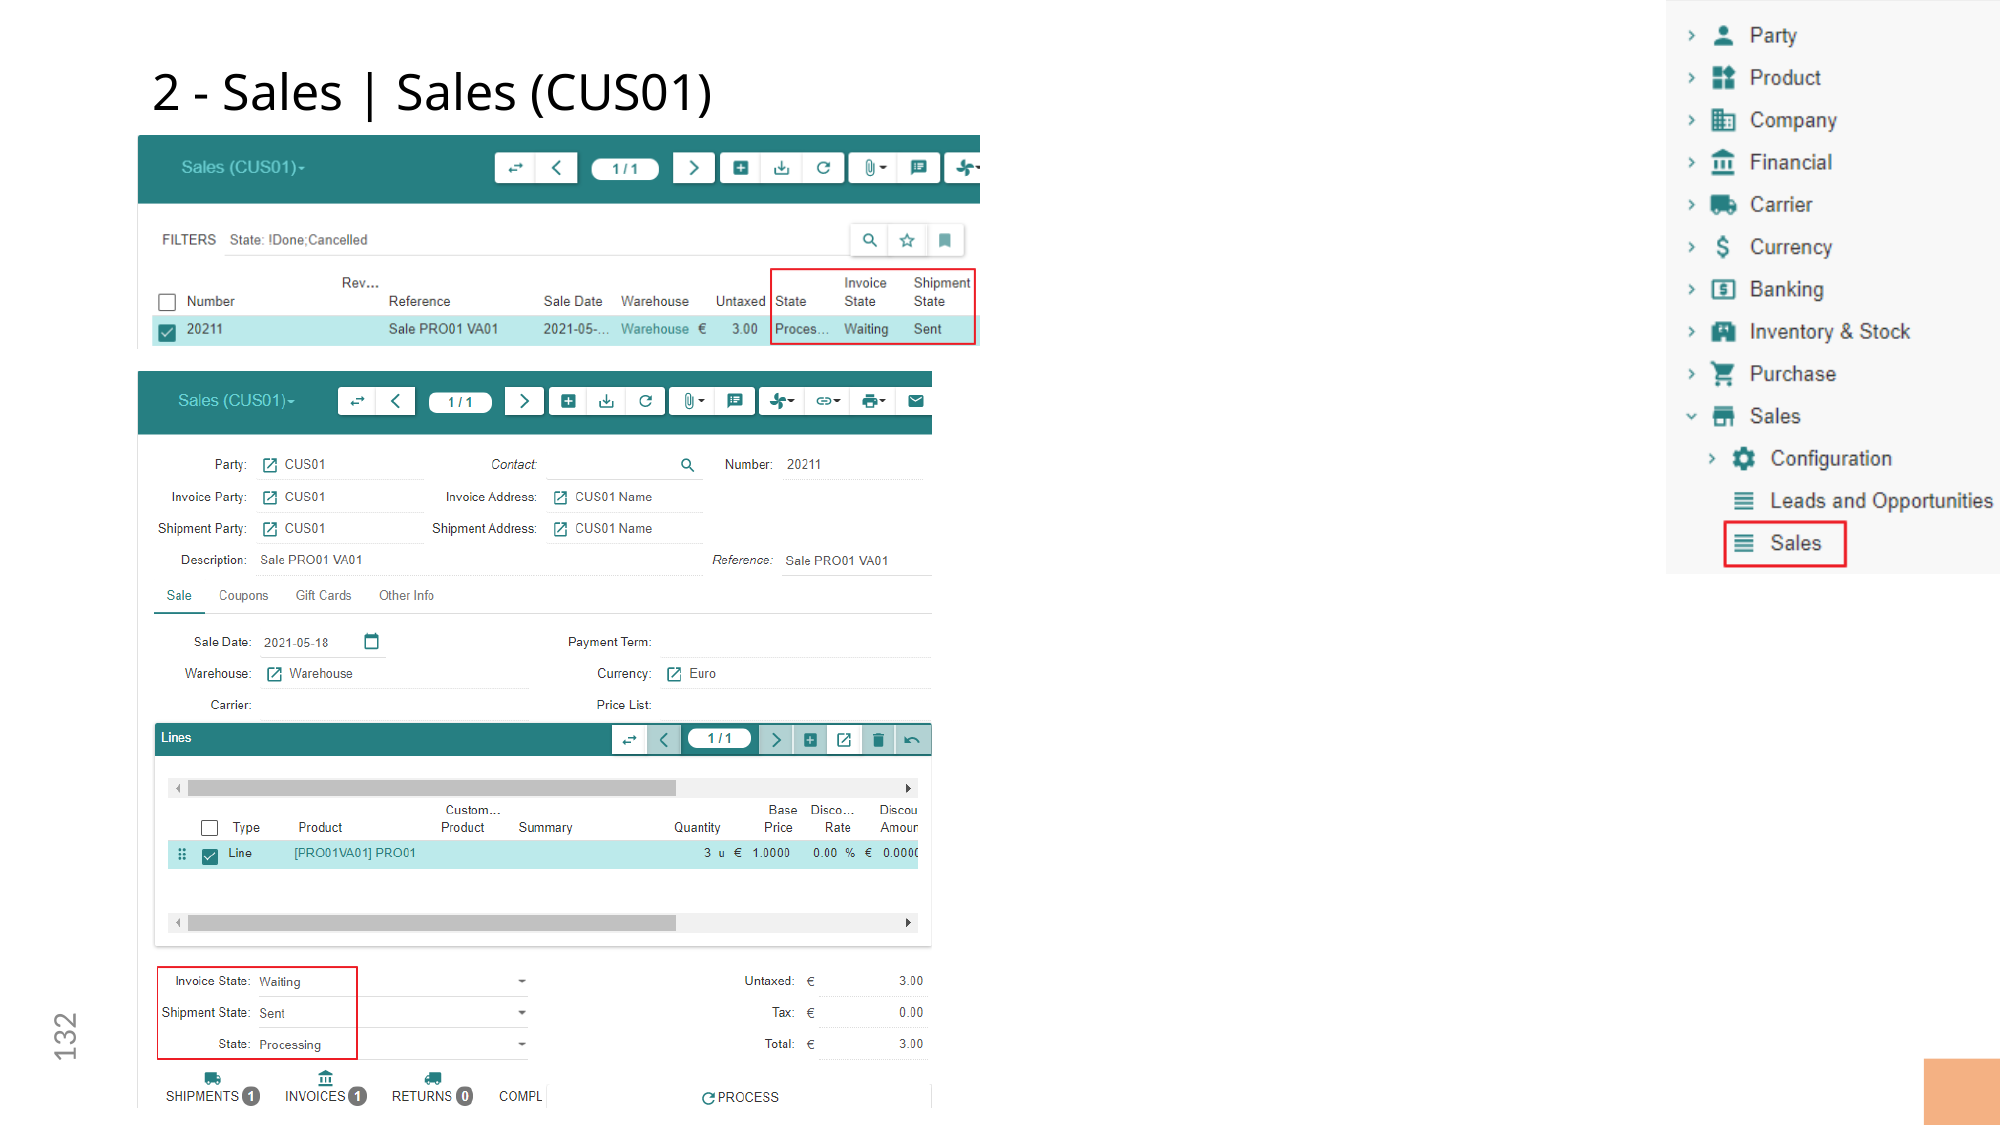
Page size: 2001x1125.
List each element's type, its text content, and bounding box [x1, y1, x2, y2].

picture [137, 371, 932, 1108]
text_box [1923, 1058, 2000, 1125]
title 2 - Sales | Sales (CUS01) [137, 59, 1666, 136]
slide_number 132 [32, 969, 93, 1108]
picture [1666, 0, 2000, 574]
picture [137, 135, 980, 349]
